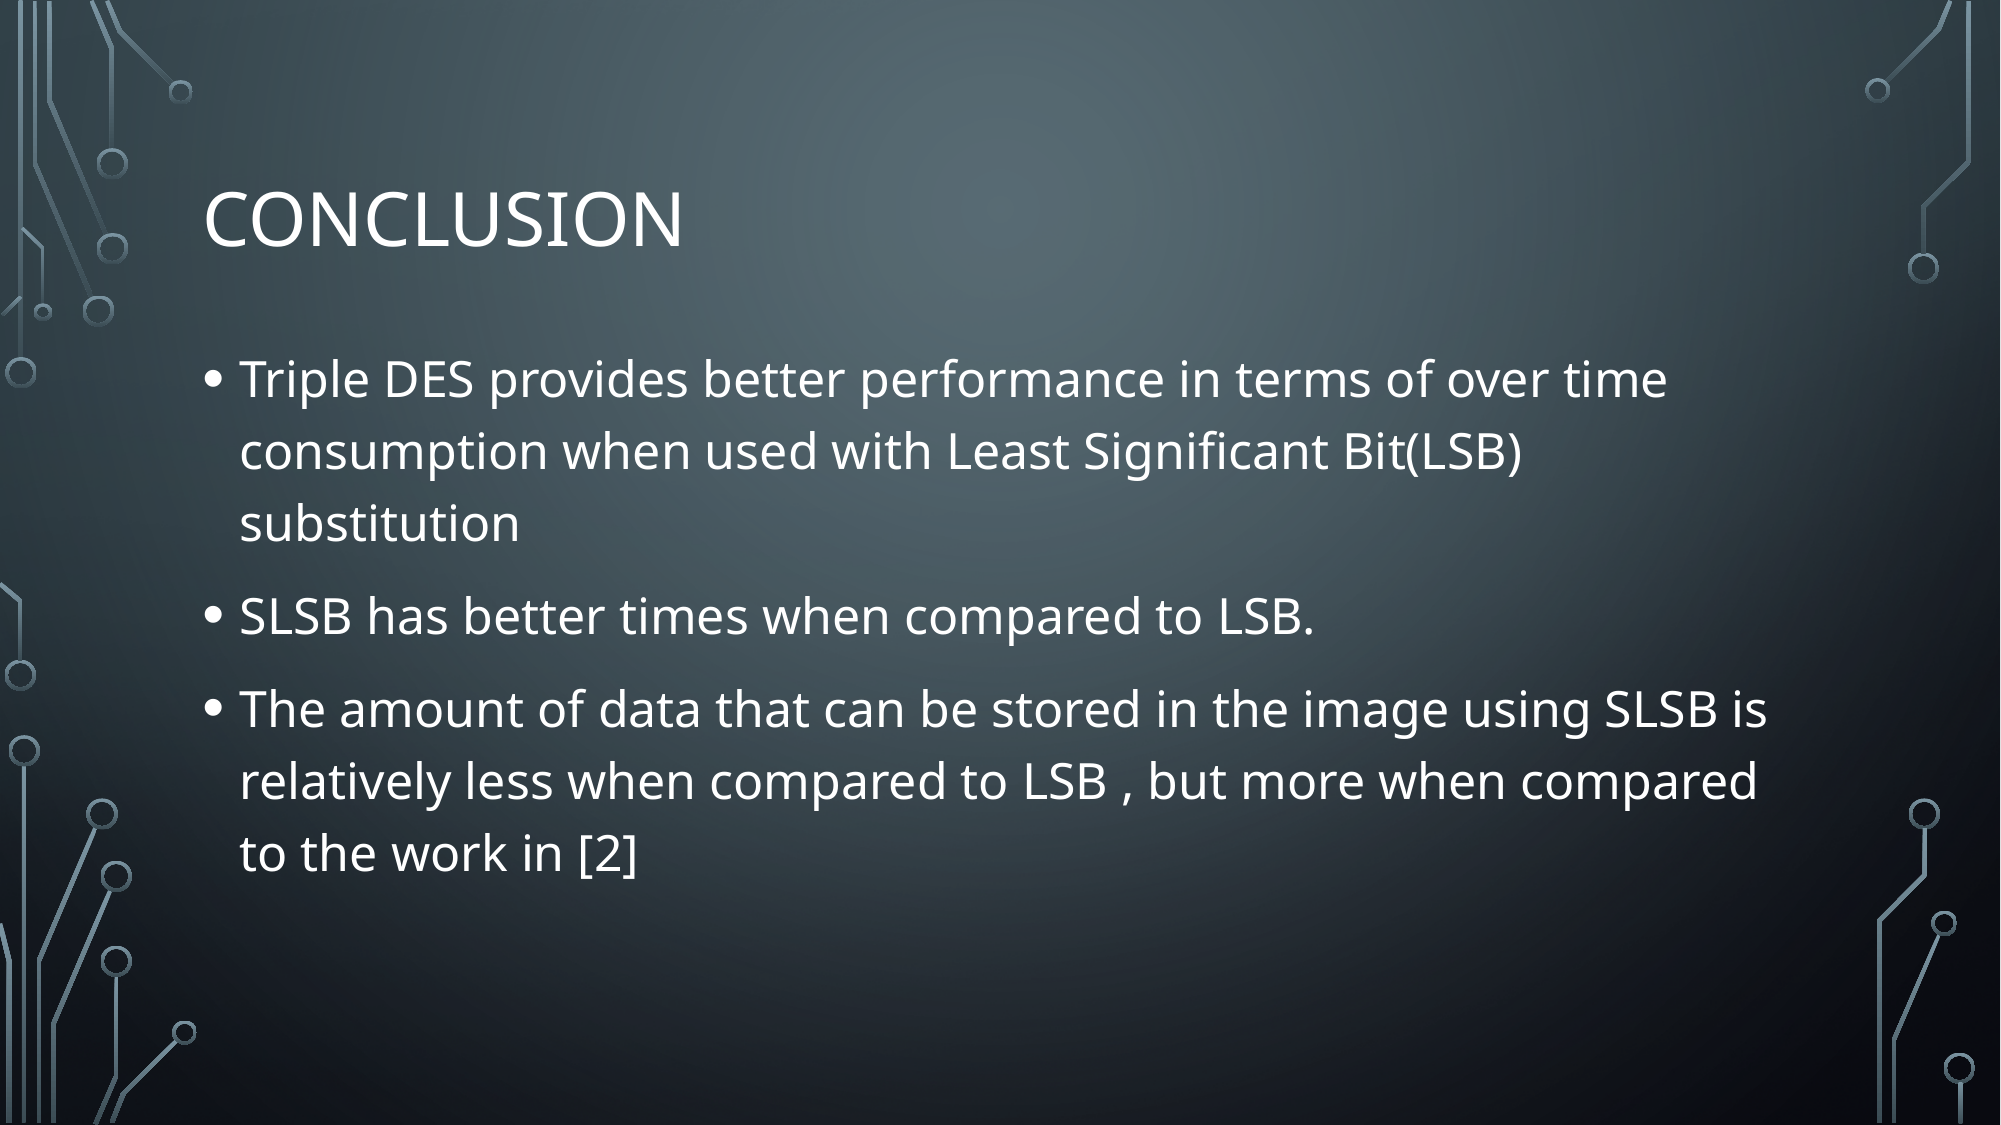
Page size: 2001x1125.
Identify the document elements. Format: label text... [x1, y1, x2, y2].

title Conclusion [187, 101, 1813, 327]
list Triple DES provides better performance in terms of over time consumption when used with Least Significant Bit(LSB) substitution SLSB has better times when compared to LSB. The amount of data that can be stored in the image using SLSB is relatively less when compared to LSB , but more when compared to the work in [2] [187, 327, 1813, 909]
